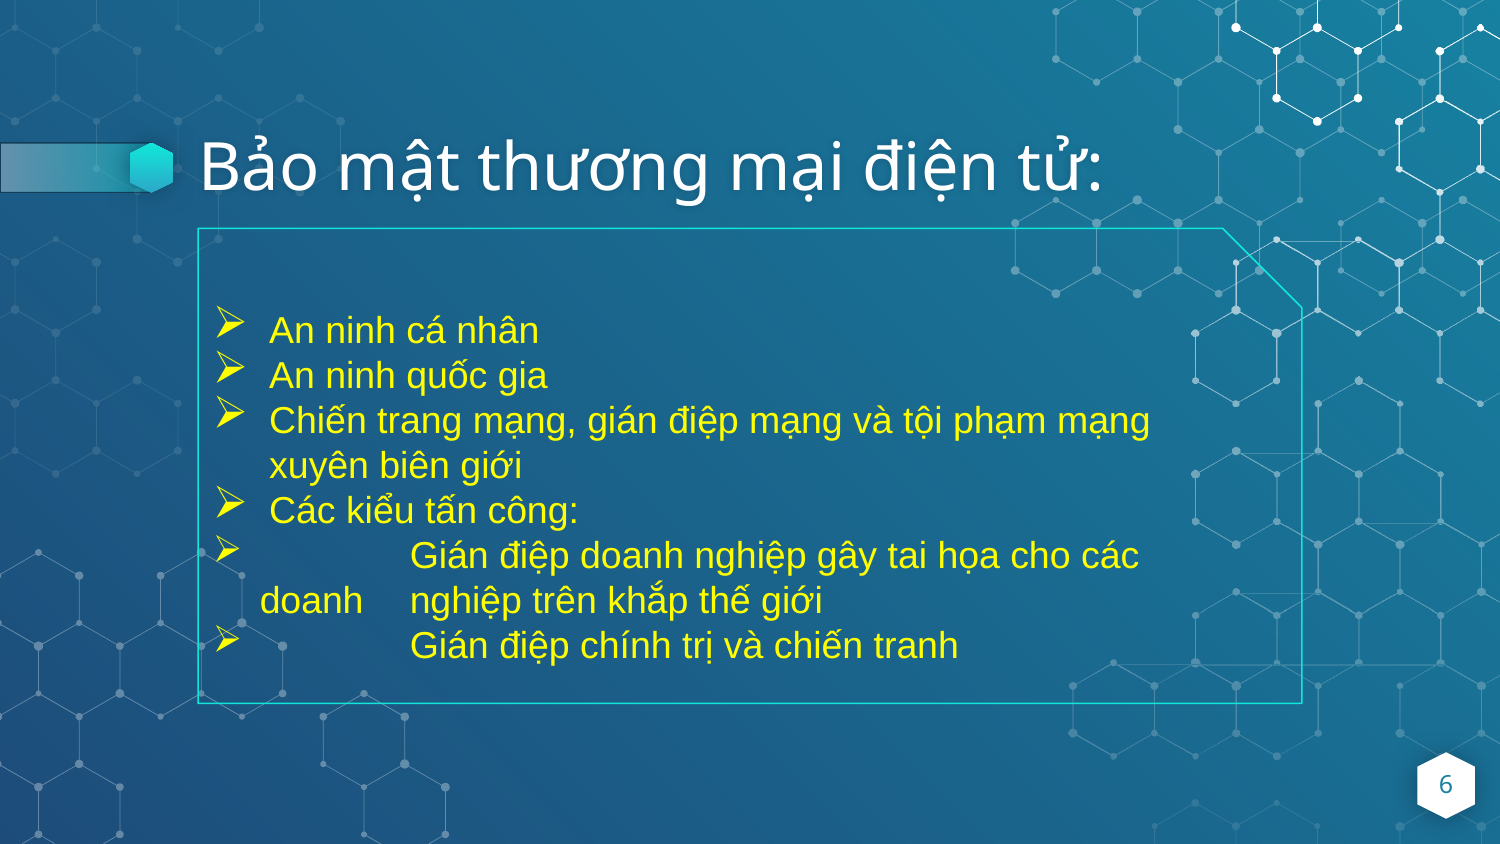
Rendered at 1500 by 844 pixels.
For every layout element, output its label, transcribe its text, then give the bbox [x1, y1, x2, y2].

text_box An ninh cá nhân An ninh quốc gia Chiến trang mạng, gián điệp mạng và tội phạm mạng xuyên biên giới Các kiểu tấn công: Gián điệp doanh nghiệp gây tai họa cho các doanh nghiệp trên khắp thế giới Gián điệp chính trị và chiến tranh [198, 228, 1302, 704]
title Bảo mật thương mại điện tử: [198, 140, 1302, 198]
slide_number 6 [1417, 752, 1475, 819]
